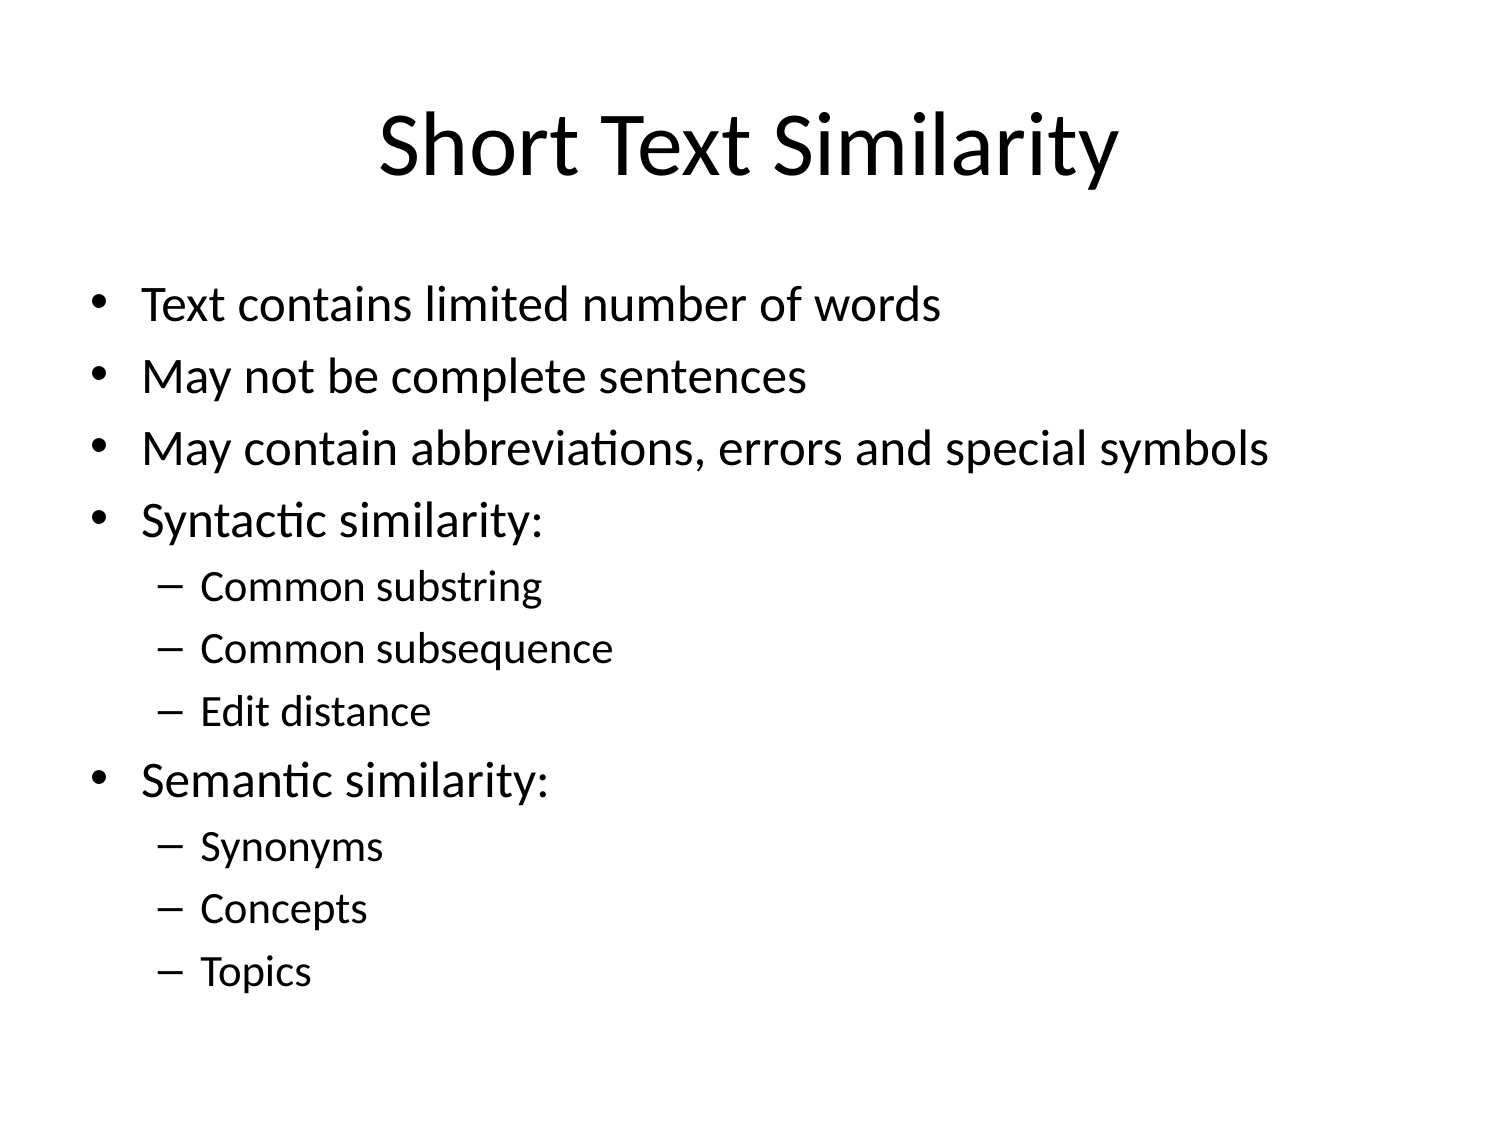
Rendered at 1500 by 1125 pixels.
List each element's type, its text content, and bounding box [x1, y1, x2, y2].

title Short Text Similarity [75, 45, 1425, 233]
list Text contains limited number of words May not be complete sentences May contain abbreviations, errors and special symbols Syntactic similarity: Common substring Common subsequence Edit distance Semantic similarity: Synonyms Concepts Topics [75, 262, 1425, 1005]
